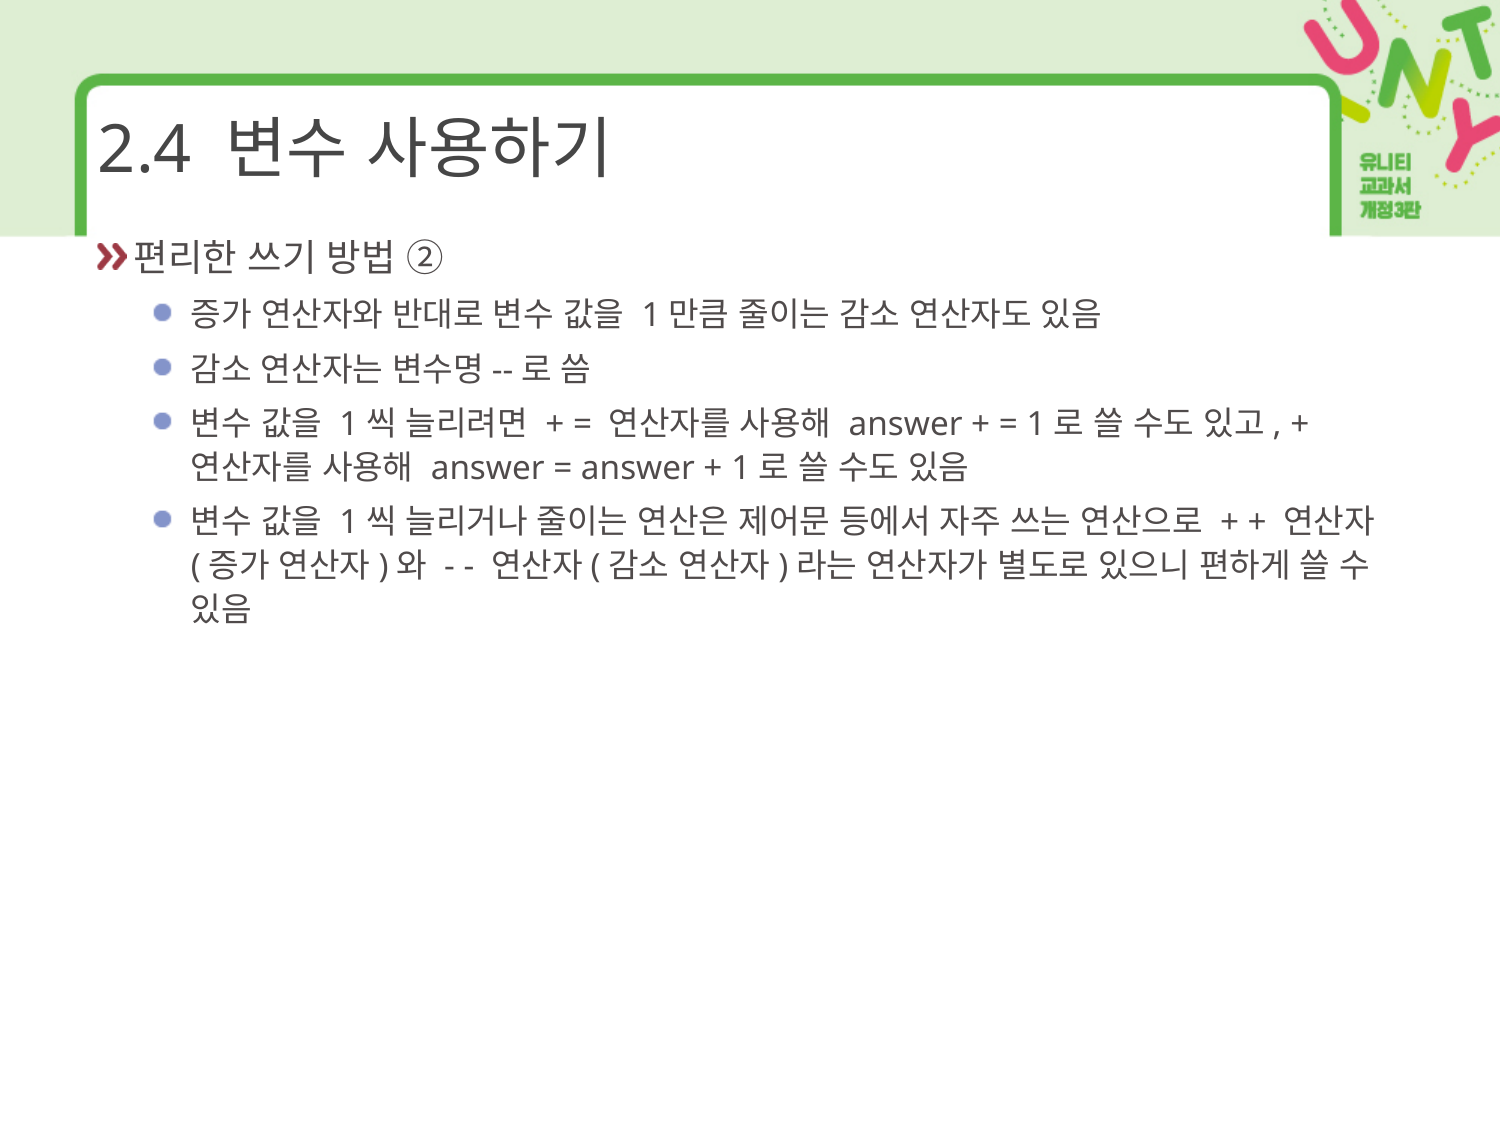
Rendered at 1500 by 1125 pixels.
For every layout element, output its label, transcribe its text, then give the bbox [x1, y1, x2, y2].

title 2.4 변수 사용하기 [82, 61, 1413, 193]
list 편리한 쓰기 방법 ② 증가 연산자와 반대로 변수 값을 1만큼 줄이는 감소 연산자도 있음 감소 연산자는 변수명--로 씀 변수 값을 1씩 늘리려면 + = 연산자를 사용해 answer + = 1로 쓸 수도 있고, + 연산자를 사용해 answer = answer + 1로 쓸 수도 있음 변수 값을 1씩 늘리거나 줄이는 연산은 제어문 등에서 자주 쓰는 연산으로 + + 연산자(증가 연산자)와 - - 연산자(감소 연산자)라는 연산자가 별도로 있으니 편하게 쓸 수 있음 [81, 222, 1412, 1037]
picture [0, 0, 1500, 1125]
